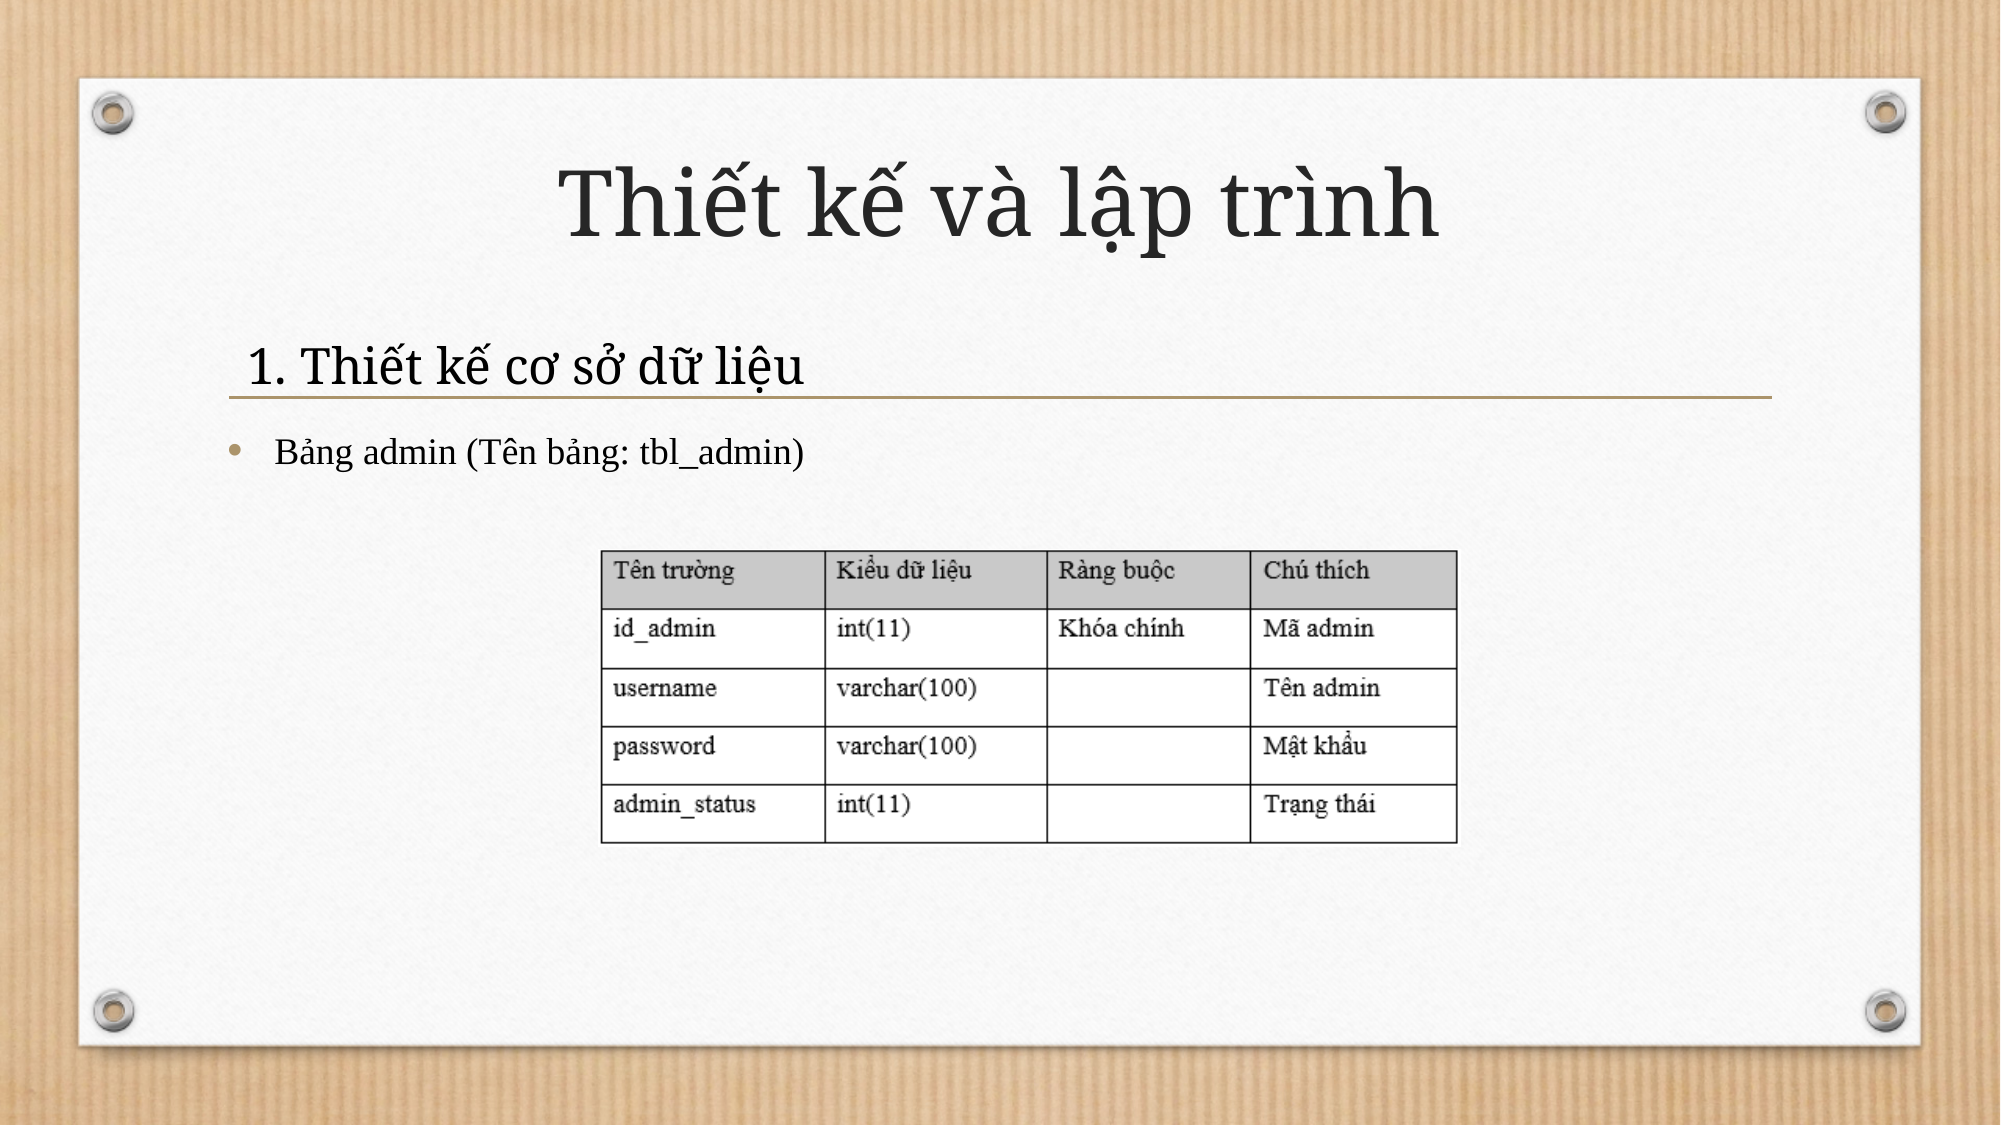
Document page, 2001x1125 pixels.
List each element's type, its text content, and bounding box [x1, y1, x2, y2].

list Bảng admin (Tên bảng: tbl_admin) [212, 419, 1788, 964]
text_box 1. Thiết kế cơ sở dữ liệu [232, 327, 1167, 402]
title Thiết kế và lập trình [212, 127, 1788, 273]
picture [0, 0, 2001, 1125]
